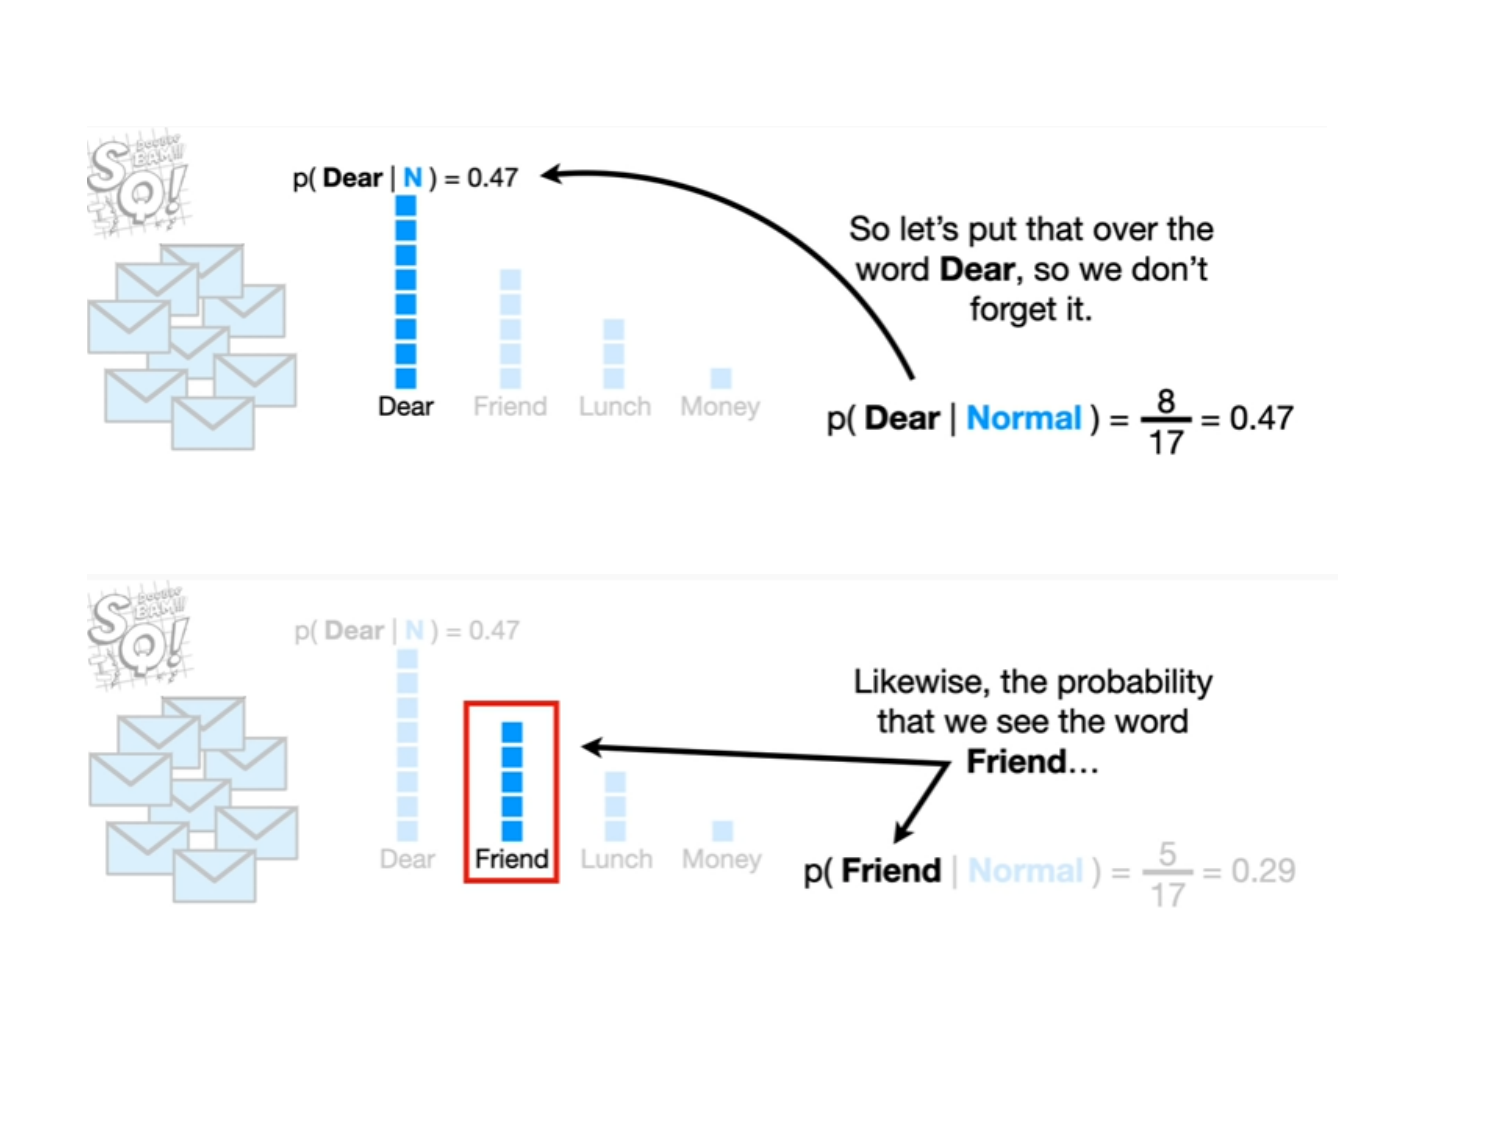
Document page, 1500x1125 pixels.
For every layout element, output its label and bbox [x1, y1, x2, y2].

list [87, 574, 1338, 951]
picture [87, 126, 1327, 488]
